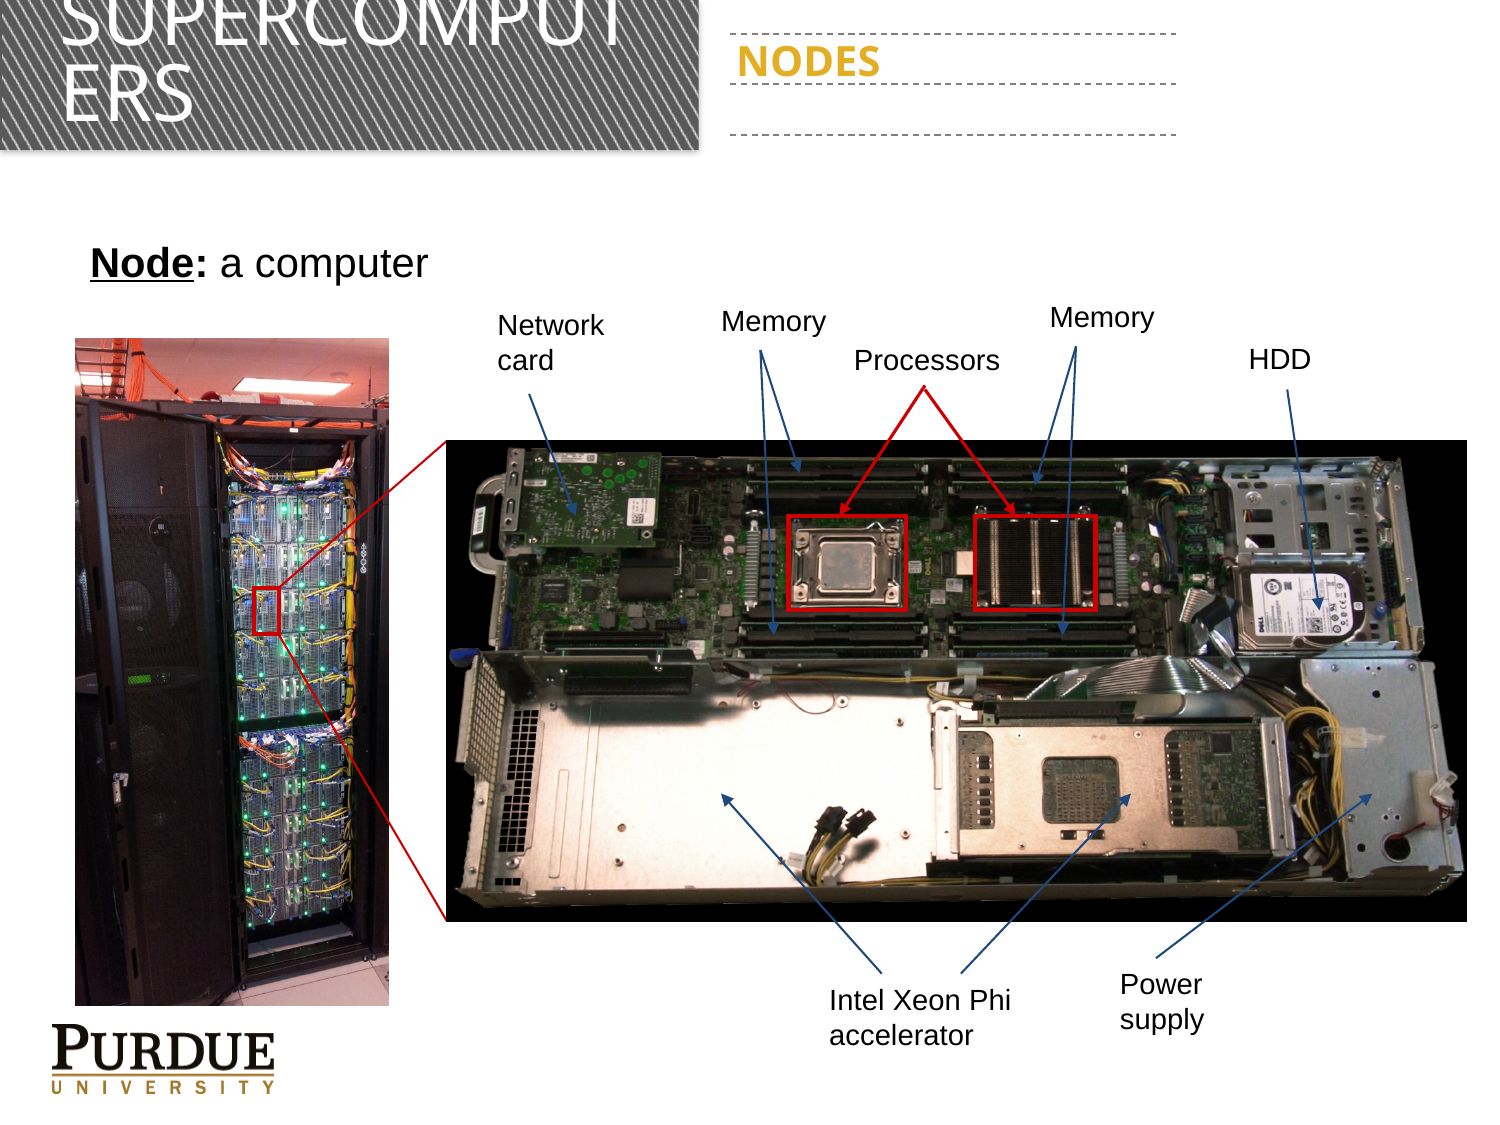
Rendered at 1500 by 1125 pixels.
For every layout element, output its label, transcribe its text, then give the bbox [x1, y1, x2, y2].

picture [52, 1060, 274, 1094]
title SUpercomputers [44, 0, 669, 145]
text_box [51, 290, 1468, 1060]
list NODEs [721, 27, 1426, 145]
list Node: a computer [75, 228, 1427, 289]
